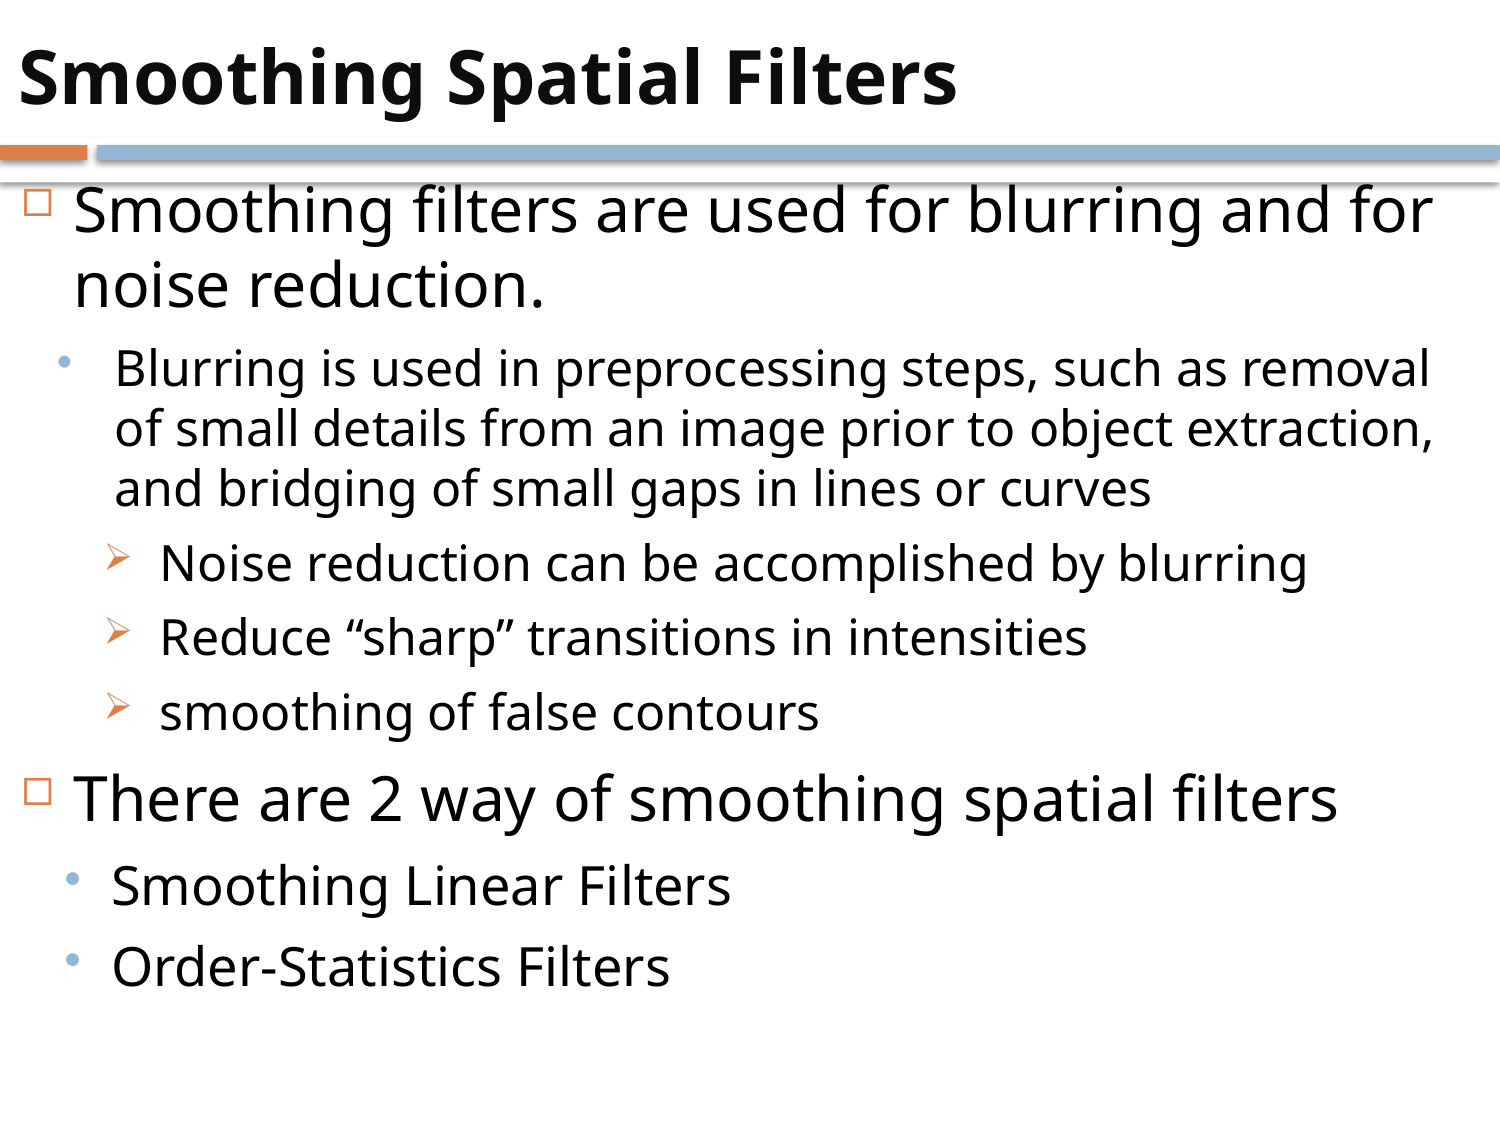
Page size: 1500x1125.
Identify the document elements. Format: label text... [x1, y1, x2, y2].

title Smoothing Spatial Filters [3, 0, 1500, 150]
list Smoothing filters are used for blurring and for noise reduction. Blurring is used in preprocessing steps, such as removal of small details from an image prior to object extraction, and bridging of small gaps in lines or curves Noise reduction can be accomplished by blurring Reduce “sharp” transitions in intensities smoothing of false contours There are 2 way of smoothing spatial filters Smoothing Linear Filters Order-Statistics Filters [6, 162, 1494, 1088]
